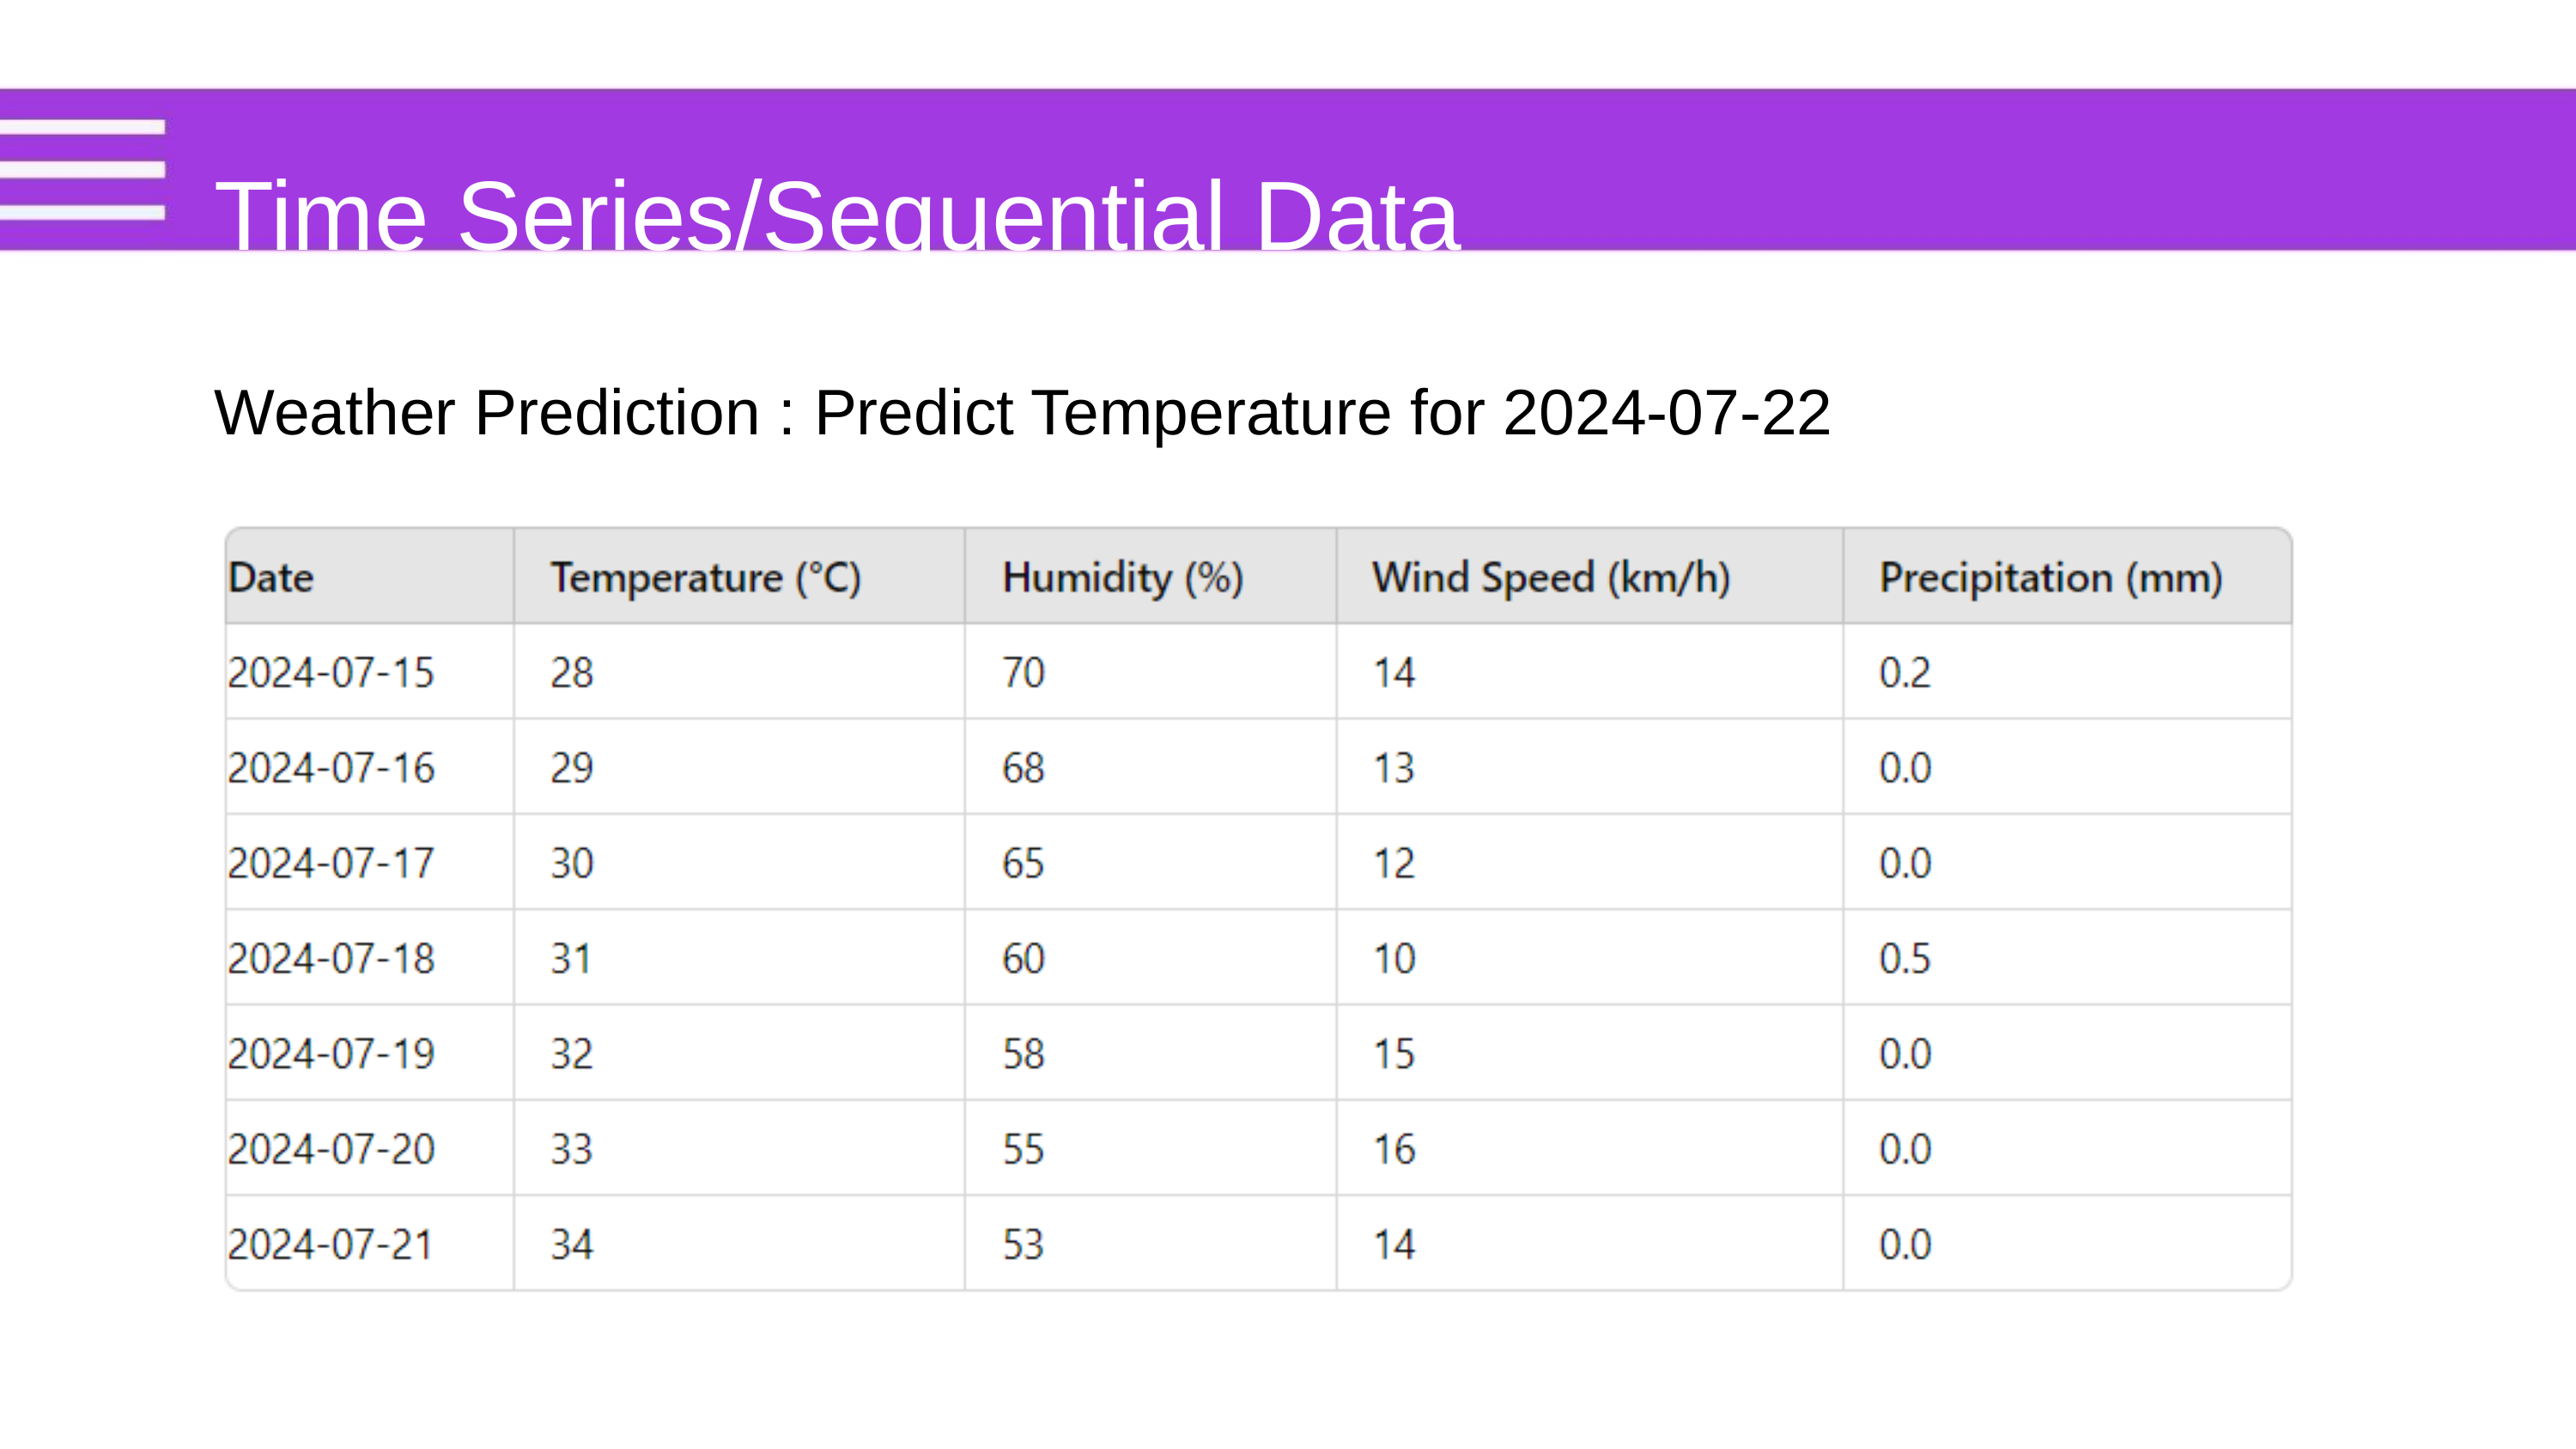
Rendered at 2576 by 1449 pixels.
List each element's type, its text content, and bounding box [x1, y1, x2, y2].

text_box [0, 0, 2576, 1449]
text_box Weather Prediction : Predict Temperature for 2024-07-22 [214, 339, 1900, 448]
text_box Time Series/Sequential Data [214, 104, 1595, 270]
text_box [214, 523, 2306, 1304]
